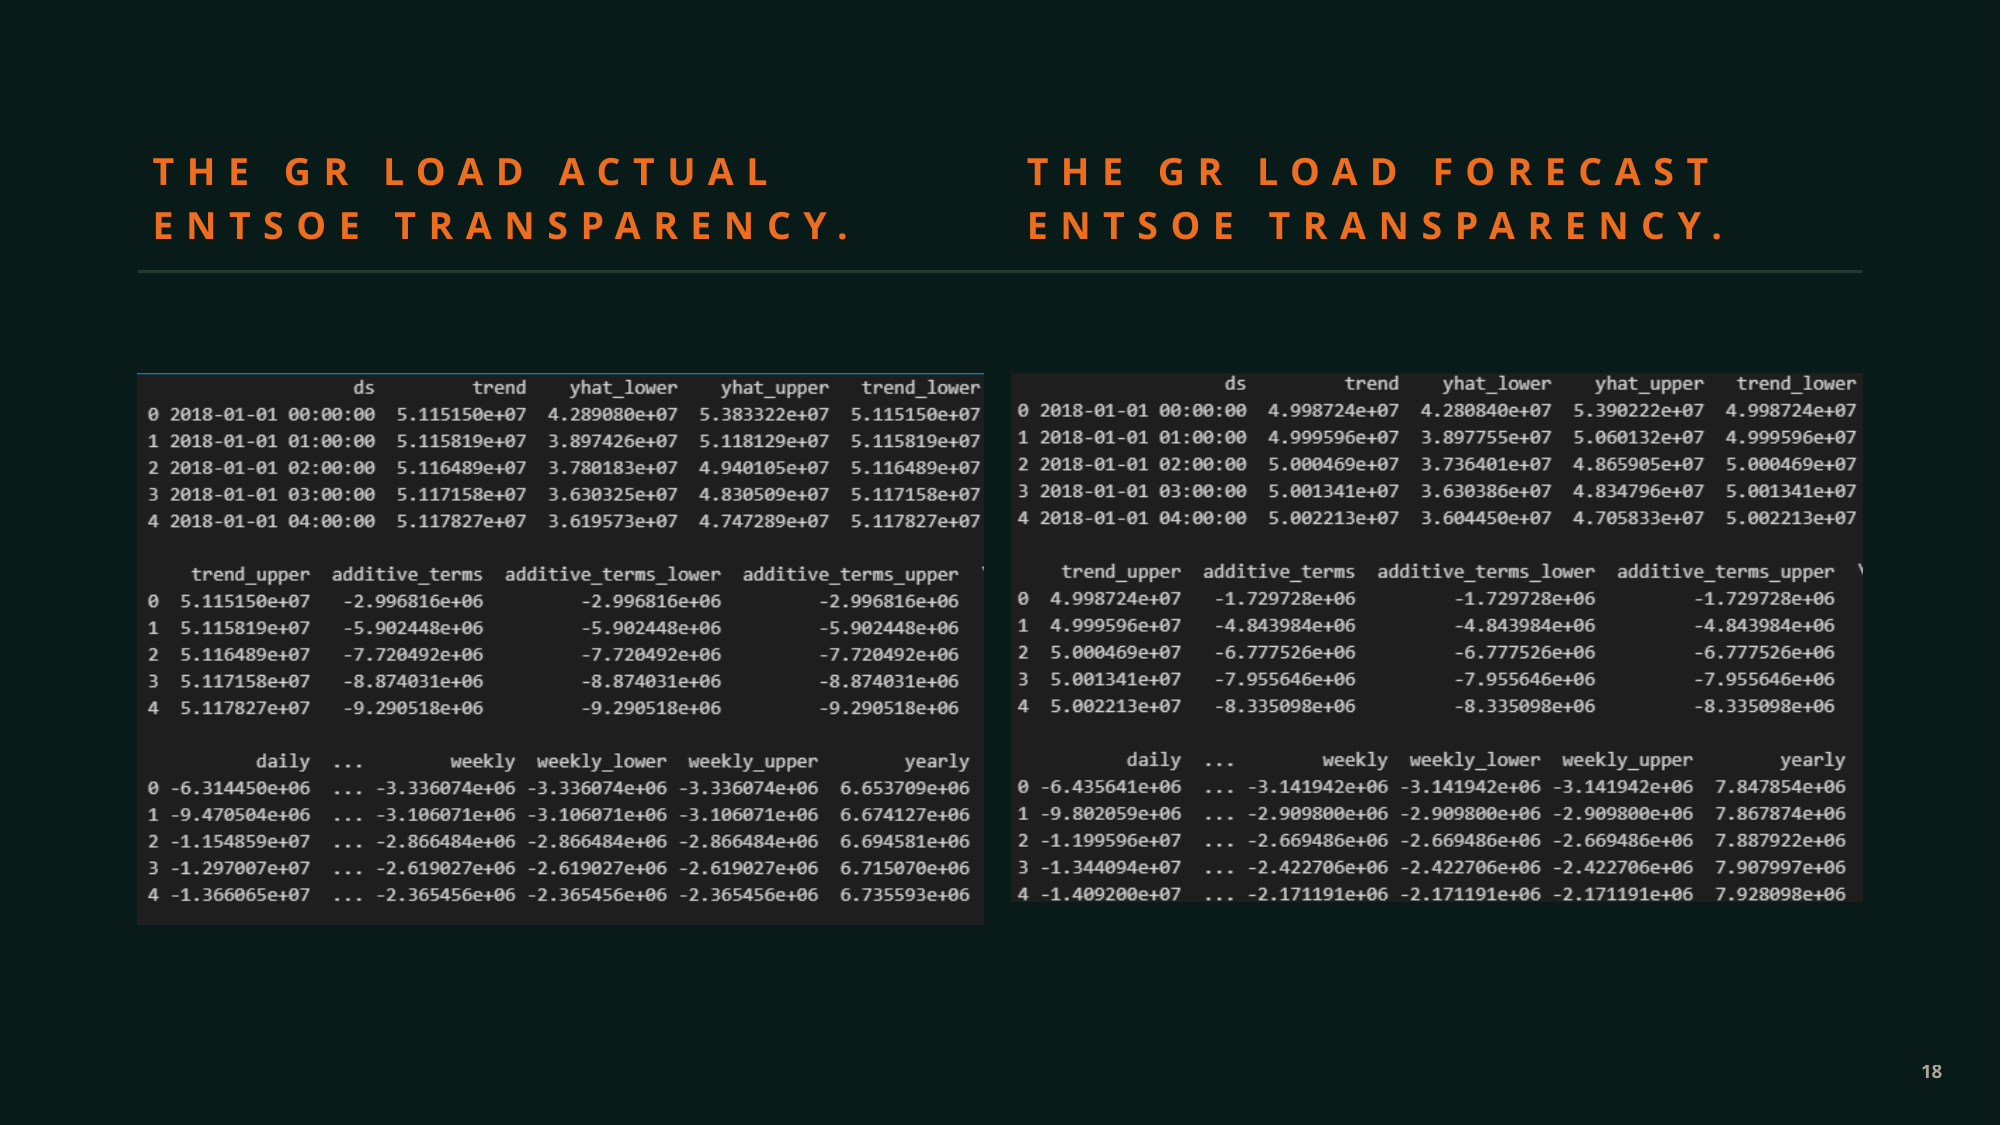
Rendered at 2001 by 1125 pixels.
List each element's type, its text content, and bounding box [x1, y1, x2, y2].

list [1011, 373, 1863, 902]
slide_number 18 [1725, 1042, 1958, 1103]
list The GR load forecast entsoe transparency. [1011, 158, 1863, 255]
list The GR load actual entsoe transparency. [137, 158, 984, 255]
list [137, 373, 984, 925]
